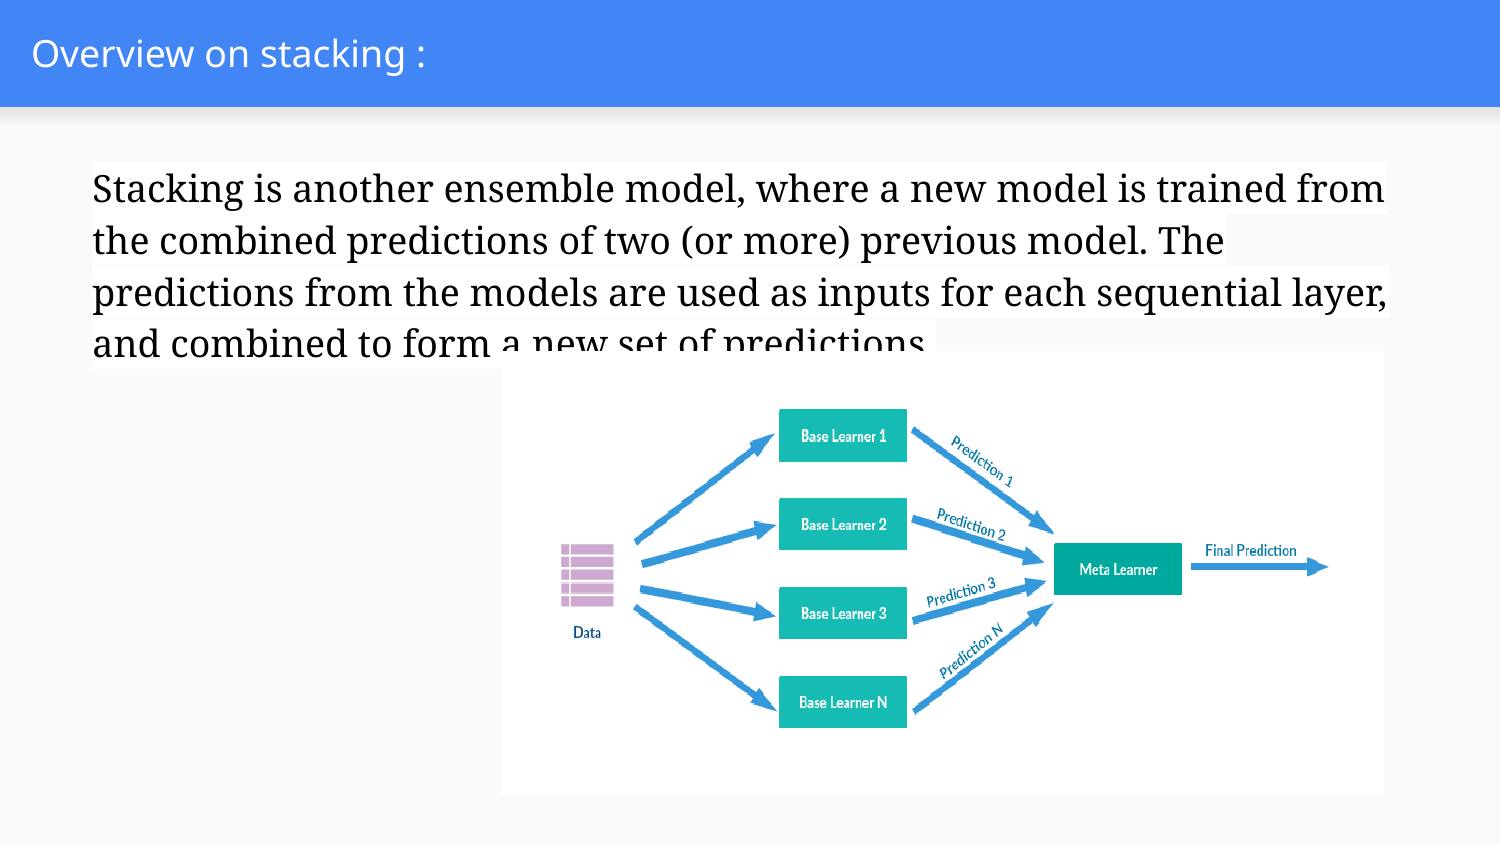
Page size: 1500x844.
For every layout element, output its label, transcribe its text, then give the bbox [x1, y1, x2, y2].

picture [502, 351, 1384, 795]
list Stacking is another ensemble model, where a new model is trained from the combined predictions of two (or more) previous model. The predictions from the models are used as inputs for each sequential layer, and combined to form a new set of predictions. [77, 143, 1427, 813]
title Overview on stacking : [16, 2, 1464, 102]
